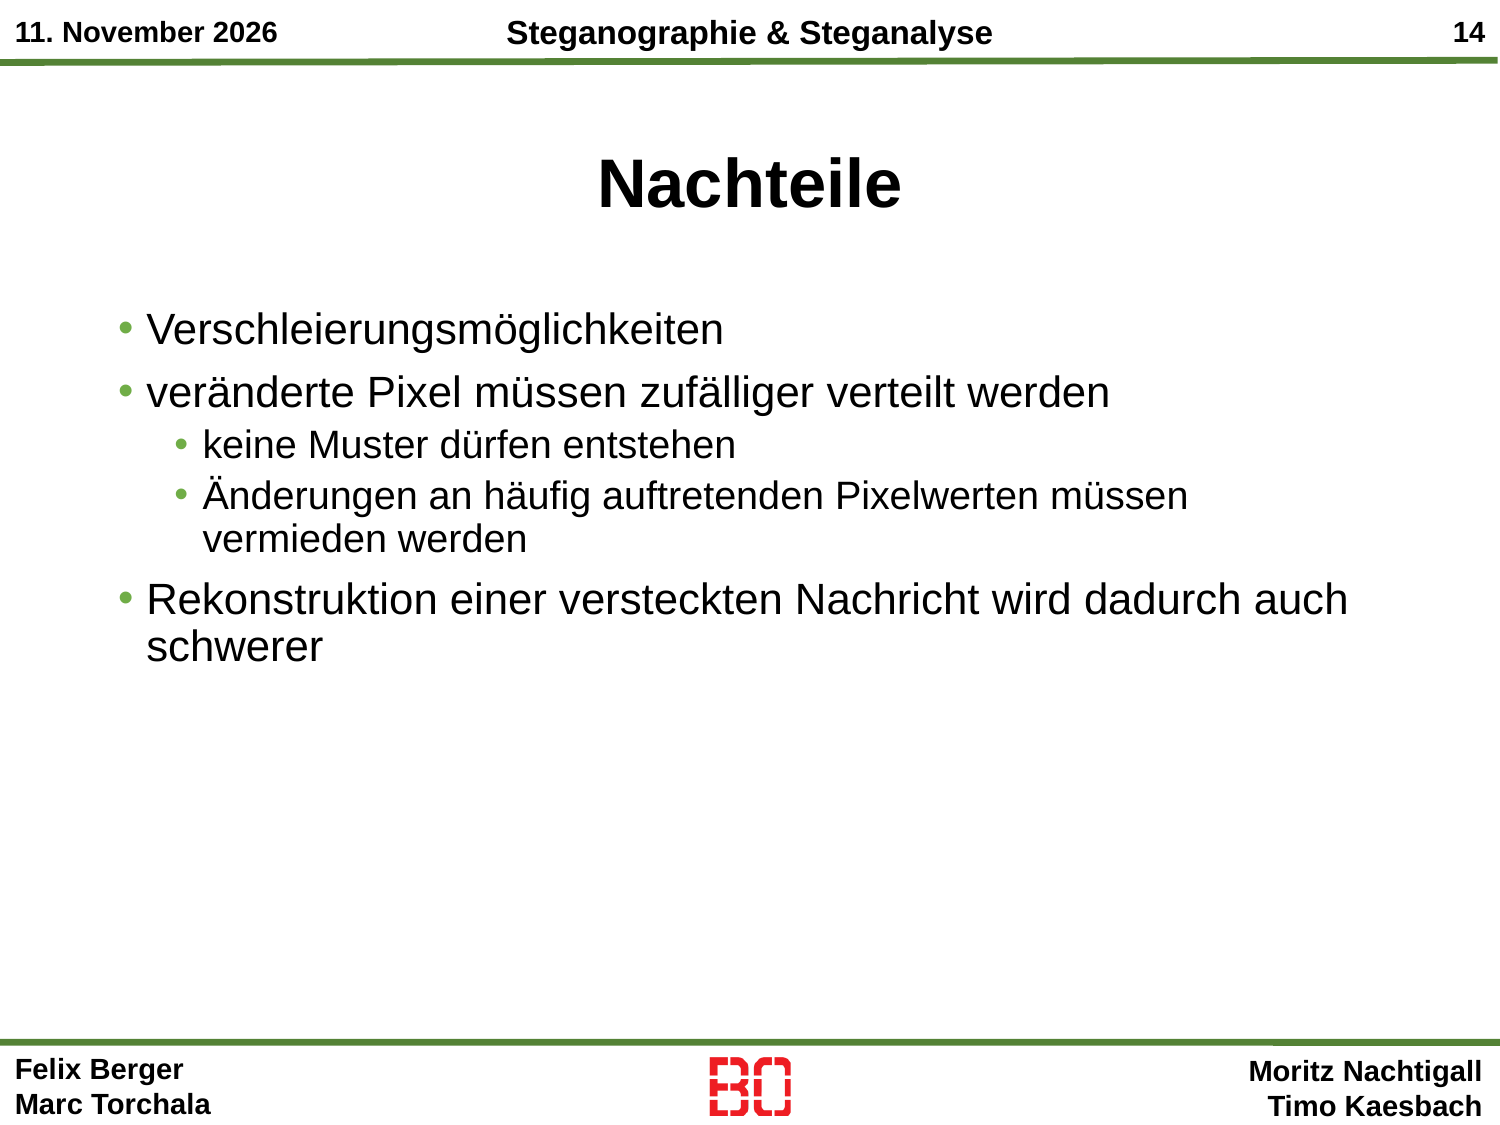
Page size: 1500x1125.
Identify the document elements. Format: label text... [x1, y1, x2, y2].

title Nachteile [103, 76, 1397, 295]
list Verschleierungsmöglichkeiten veränderte Pixel müssen zufälliger verteilt werden keine Muster dürfen entstehen Änderungen an häufig auftretenden Pixelwerten müssen vermieden werden Rekonstruktion einer versteckten Nachricht wird dadurch auch schwerer [103, 299, 1397, 1014]
